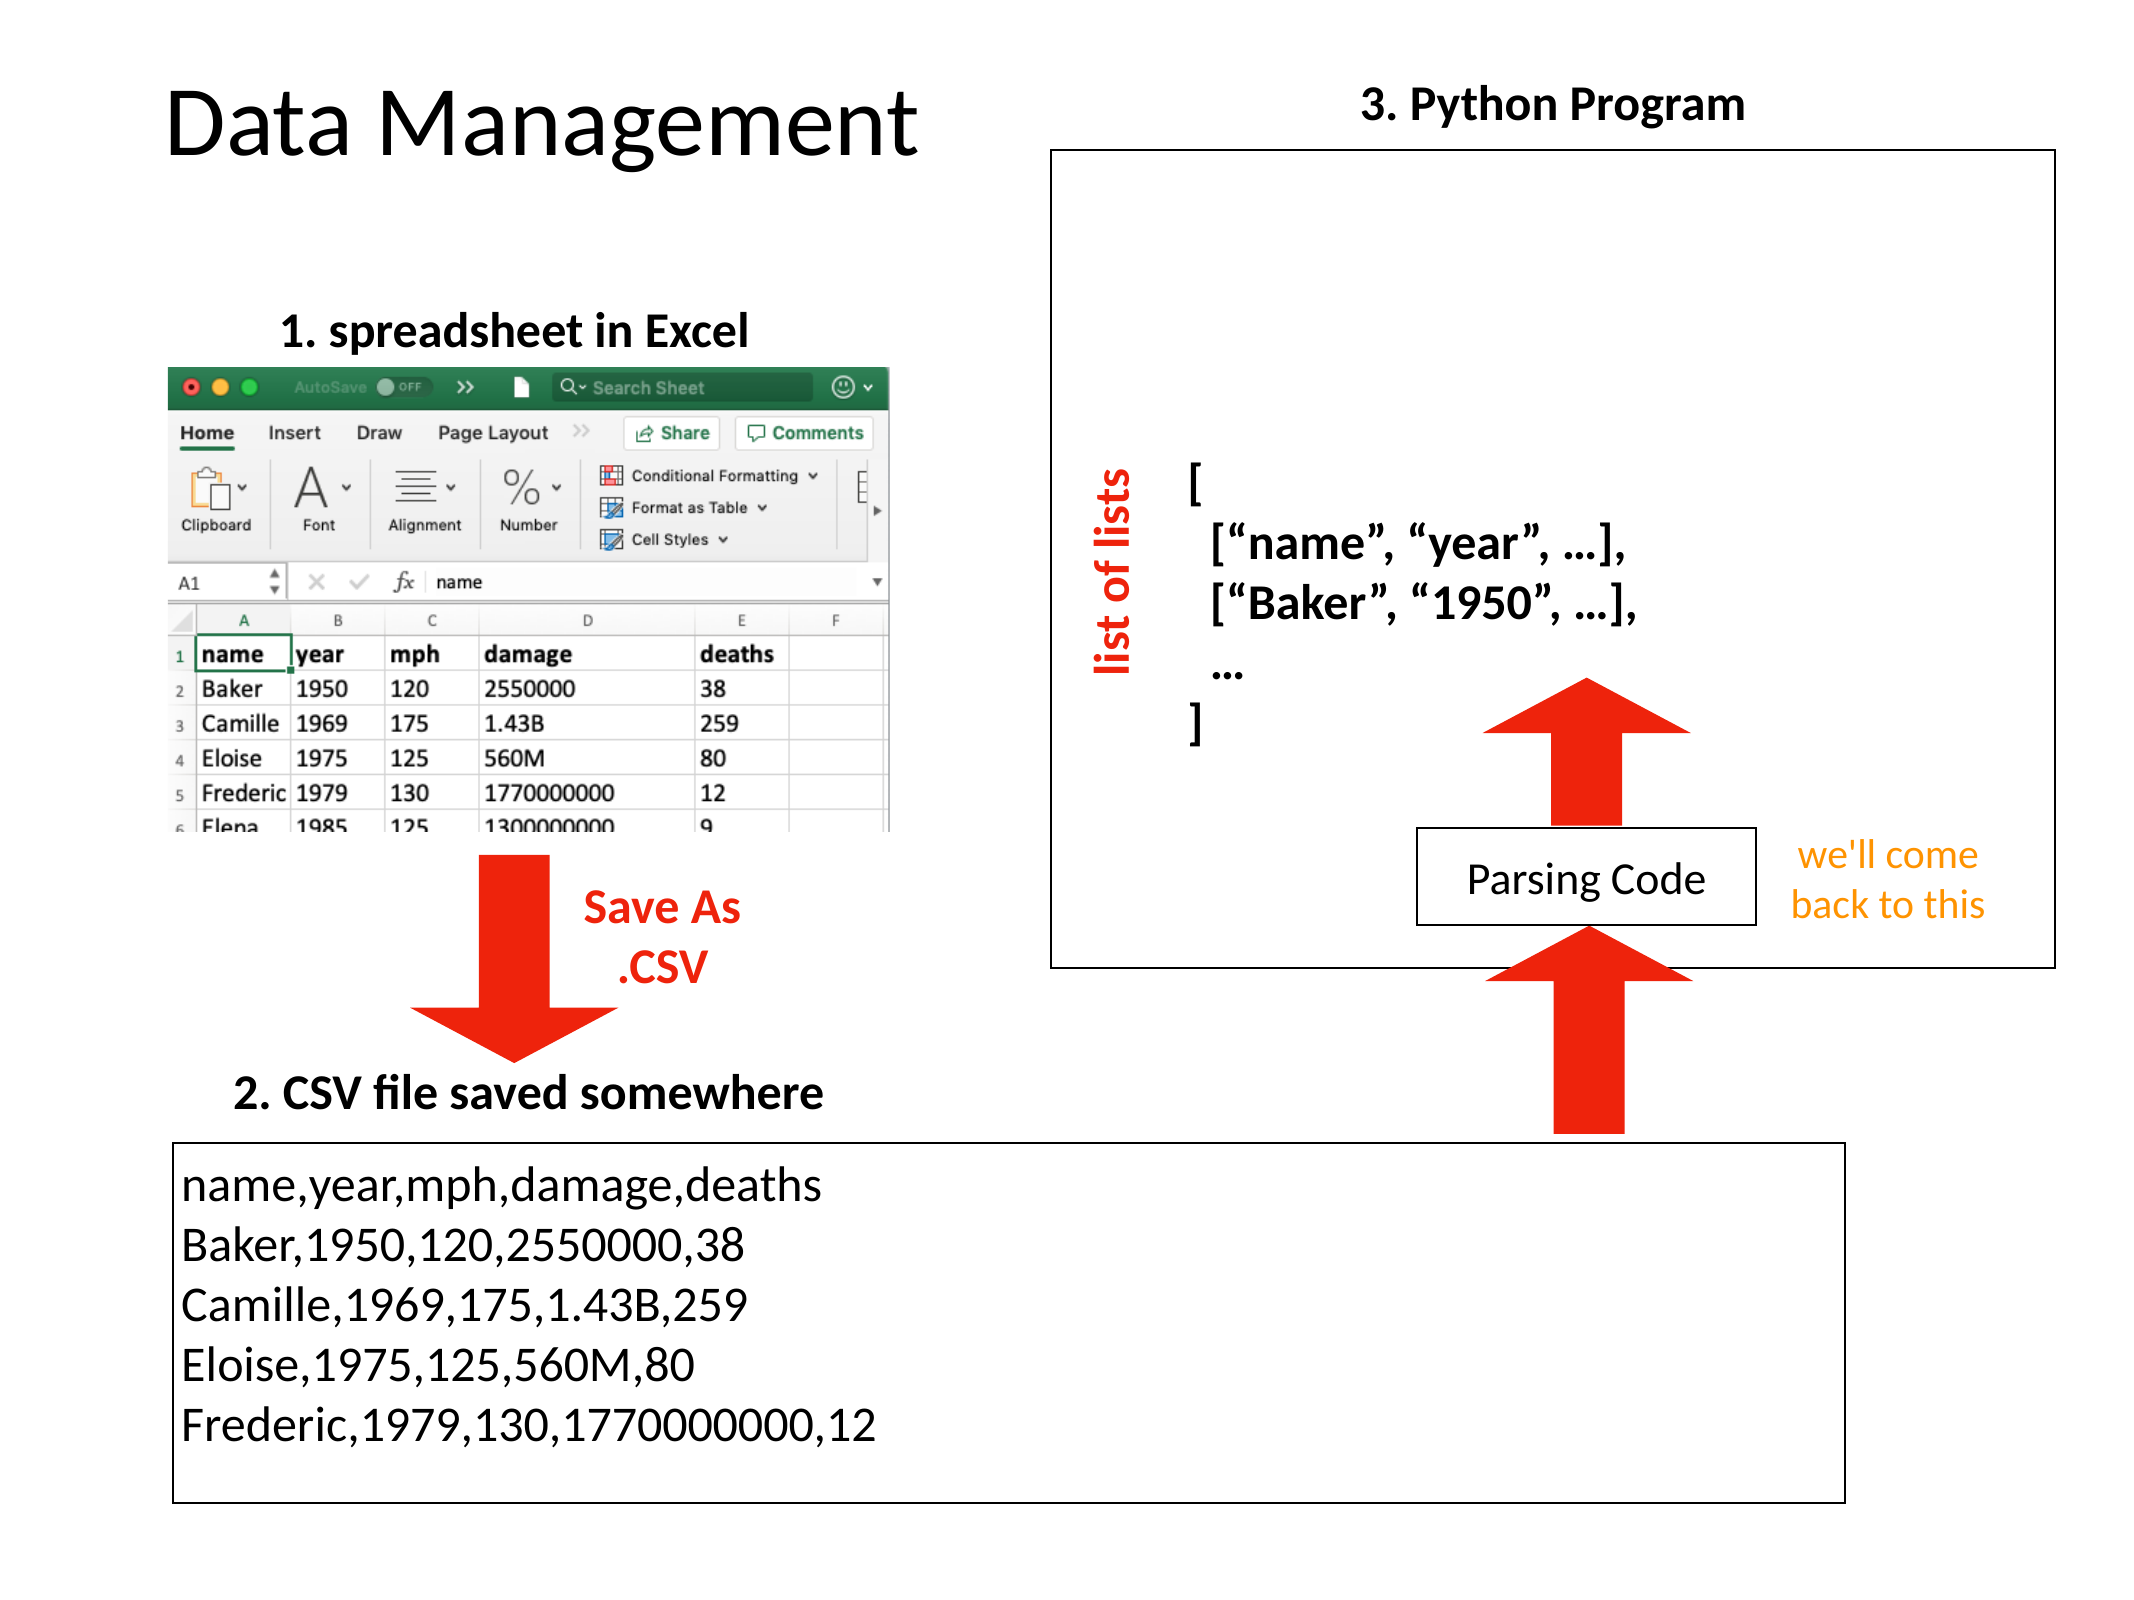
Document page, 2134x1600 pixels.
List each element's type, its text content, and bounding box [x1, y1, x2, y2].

text_box [1647, 709, 1691, 734]
text_box [ [“name”, “year”, …], [“Baker”, “1950”, …], … ] [1179, 441, 1647, 758]
list name,year,mph,damage,deaths Baker,1950,120,2550000,38 Camille,1969,175,1.43B,259 Eloise,1975,125,560M,80 Frederic,1979,130,1770000000,12 [172, 1142, 1846, 1504]
text_box 2. CSV file saved somewhere [224, 1051, 833, 1128]
text_box [1485, 925, 1694, 1134]
text_box Save As .CSV [575, 865, 750, 1002]
picture [167, 367, 890, 832]
text_box 1. spreadsheet in Excel [270, 288, 758, 366]
text_box [1051, 149, 2056, 969]
text_box [1551, 758, 1623, 826]
text_box we'll come back to this [1749, 818, 2027, 936]
title Data Management [155, 41, 1978, 191]
text_box [410, 854, 619, 1064]
text_box 3. Python Program [1351, 61, 1755, 139]
text_box list of lists [1070, 460, 1147, 685]
text_box Parsing Code [1417, 828, 1749, 925]
